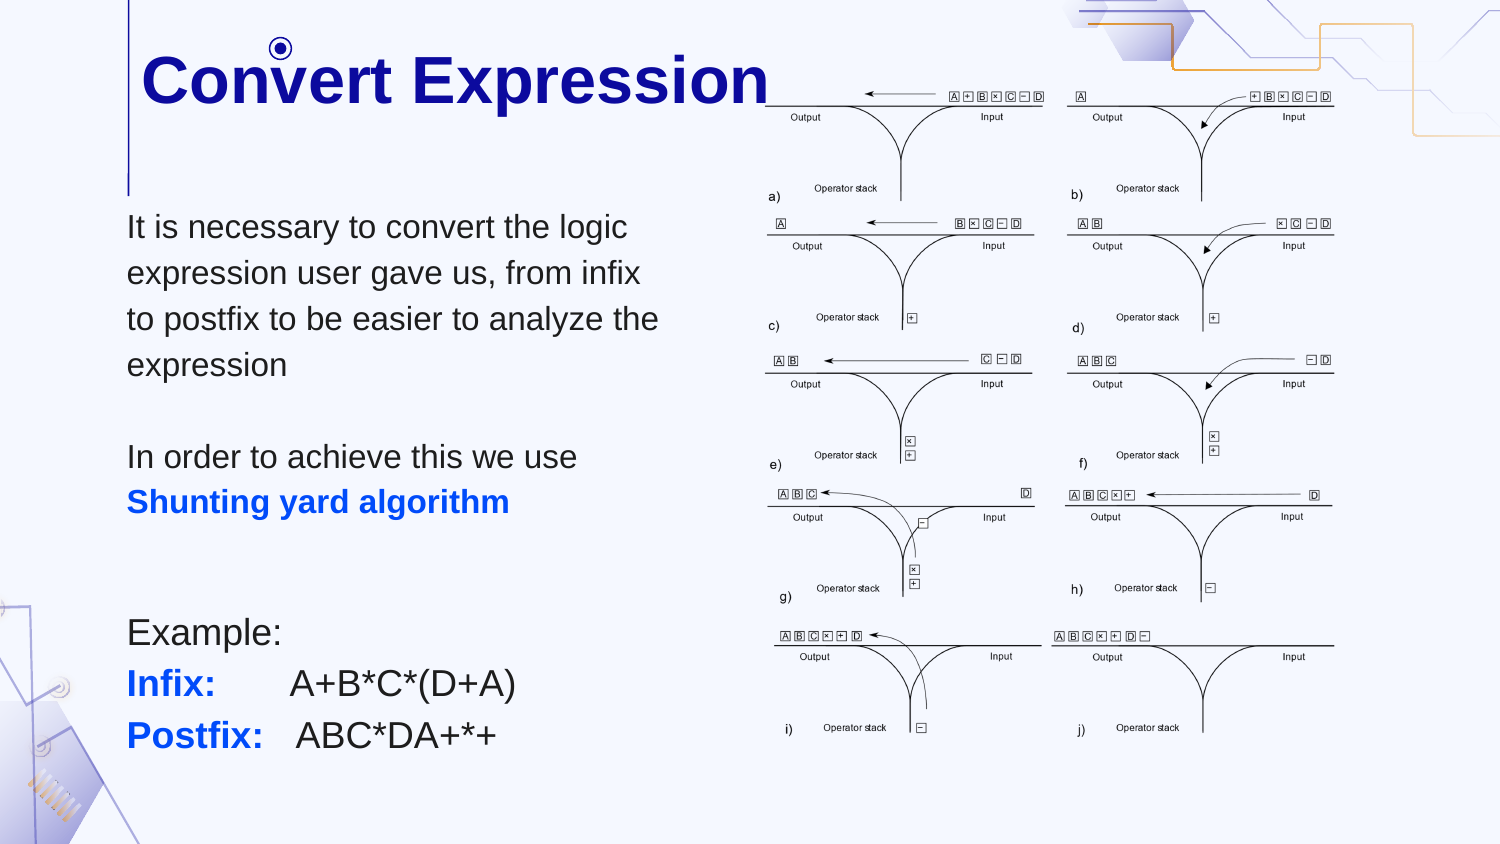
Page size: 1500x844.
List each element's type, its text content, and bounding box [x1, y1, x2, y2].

text_box Example: Infix: A+B*C*(D+A) Postfix: ABC*DA+*+ [126, 586, 625, 713]
title Convert Expression [126, 21, 1391, 116]
picture [754, 78, 1344, 751]
text_box It is necessary to convert the logic expression user gave us, from infix to postfix to be easier to analyze the expression In order to achieve this we use Shunting yard algorithm [126, 184, 670, 485]
